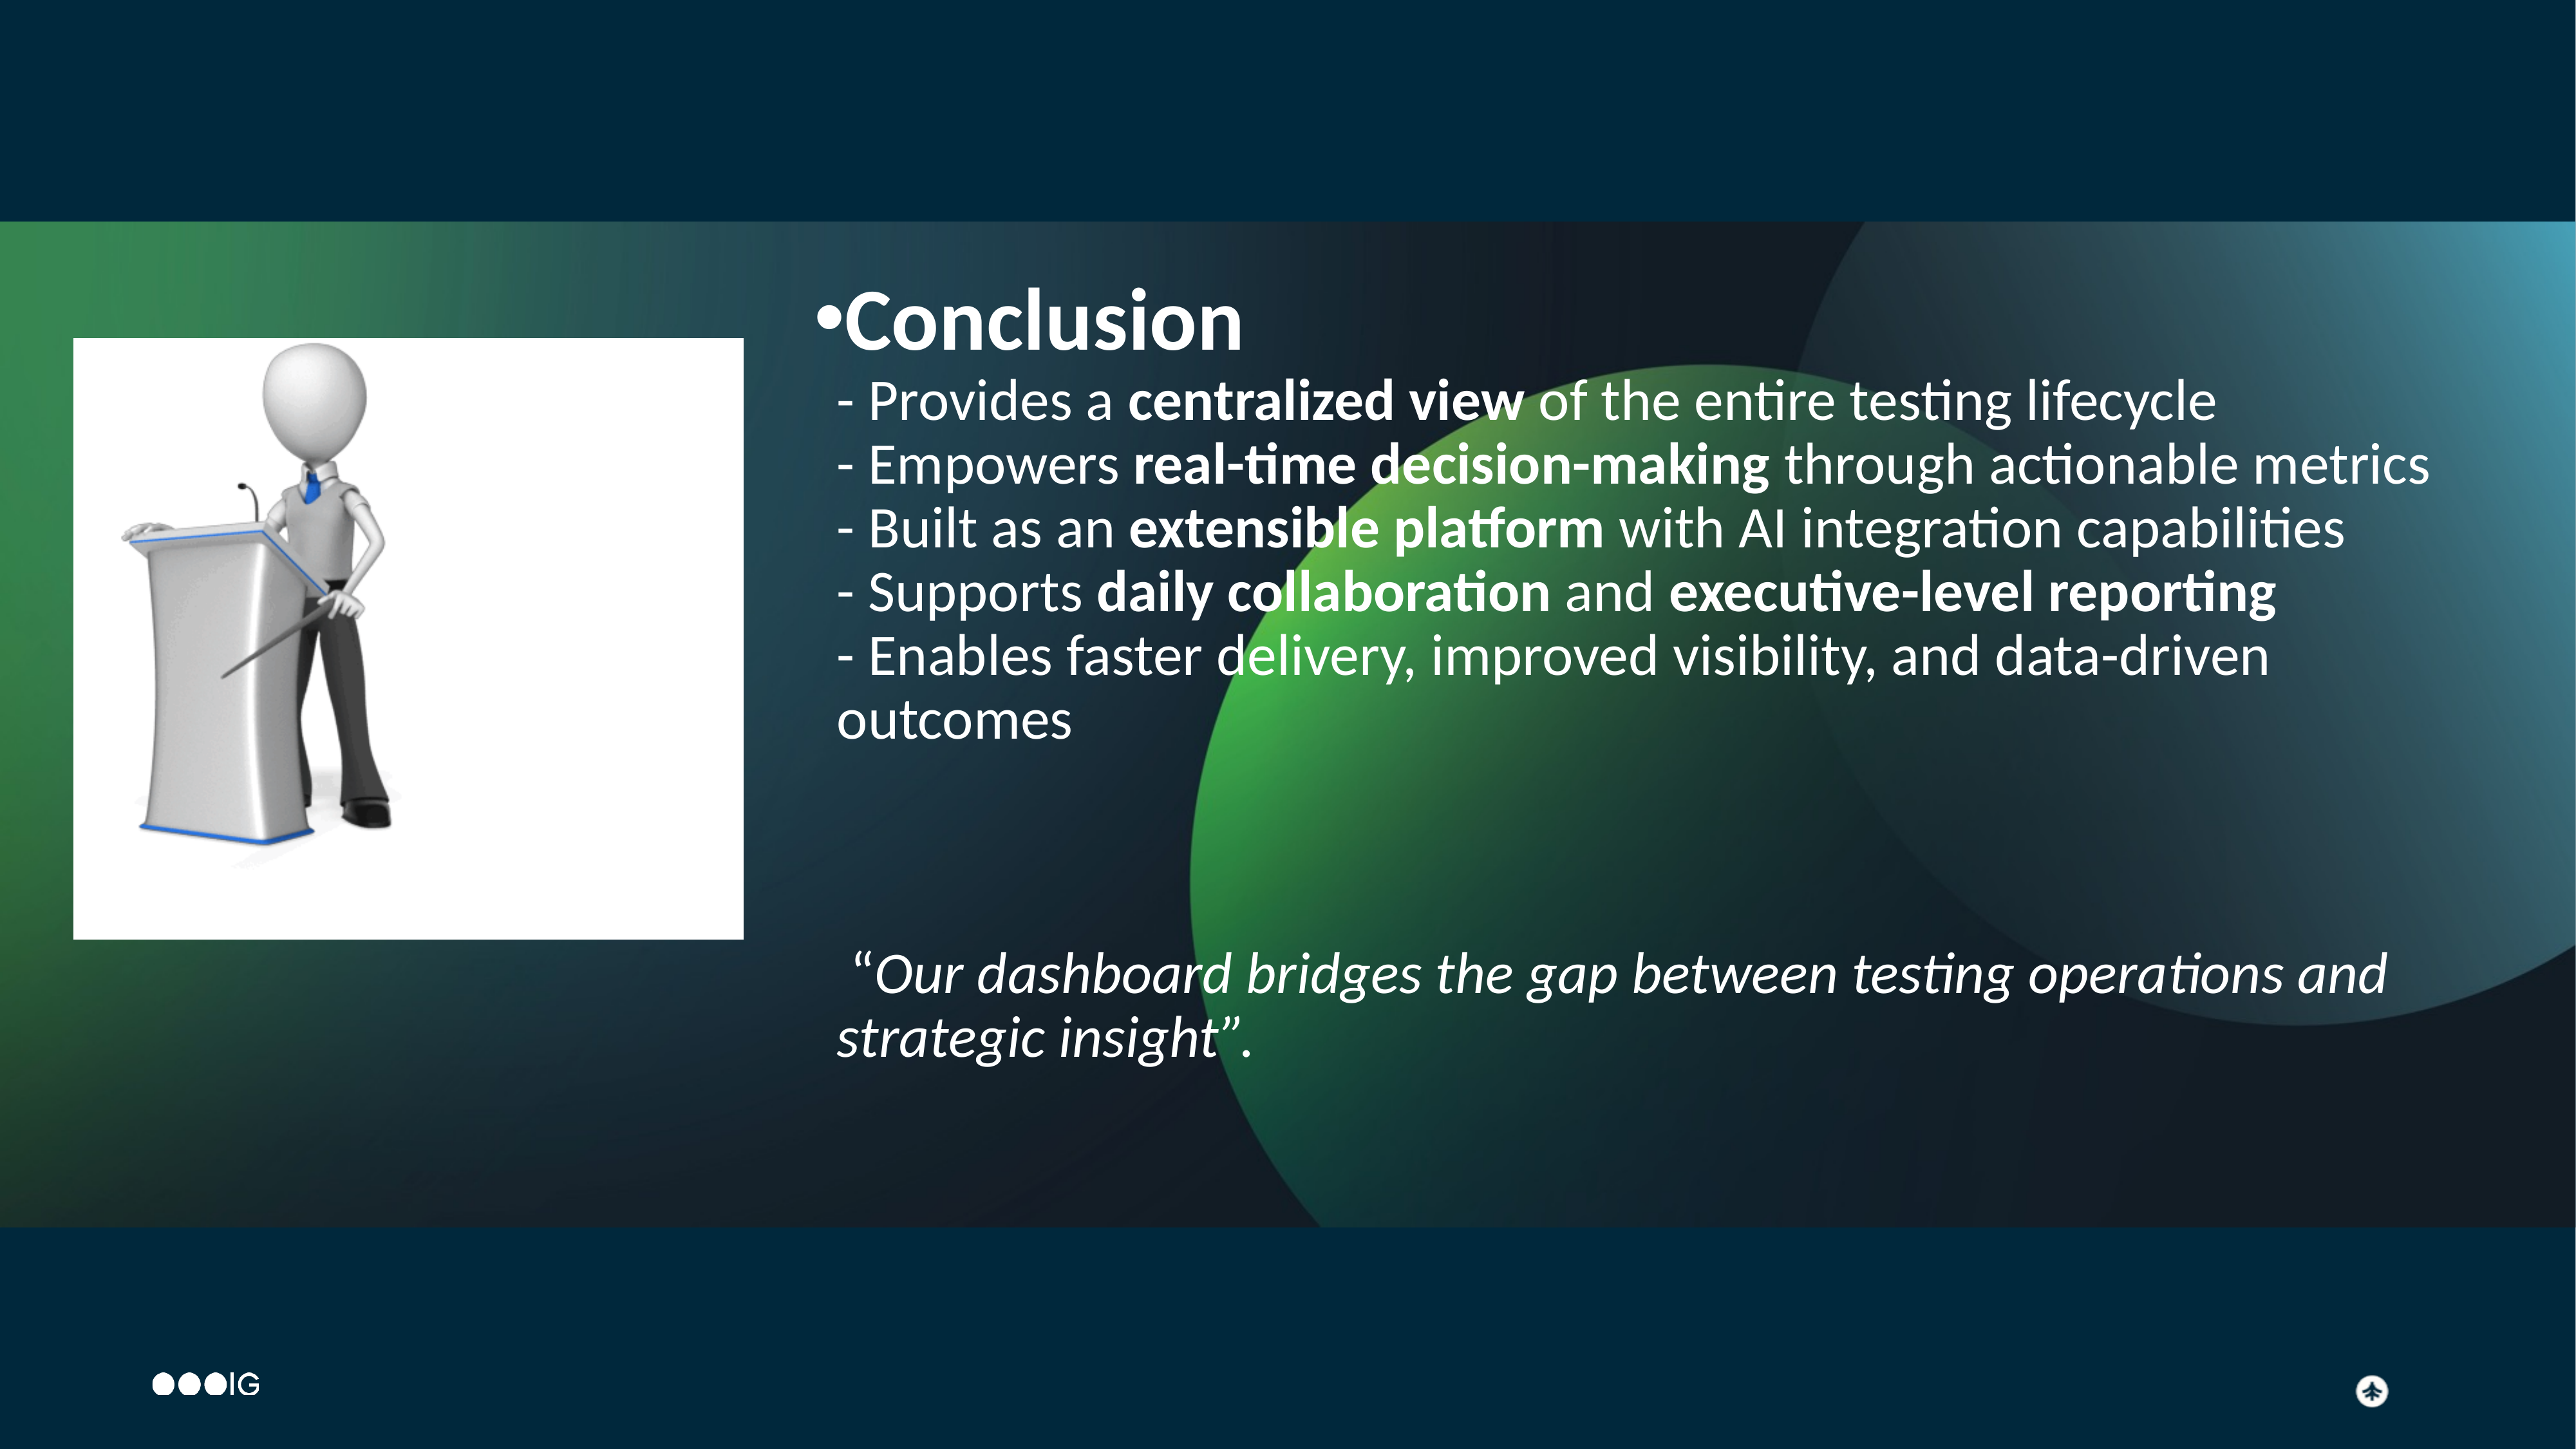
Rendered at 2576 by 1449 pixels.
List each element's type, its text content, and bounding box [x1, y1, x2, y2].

picture [2355, 1375, 2389, 1408]
title Conclusion - Provides a centralized view of the entire testing lifecycle - Empowers real-time decision-making through actionable metrics - Built as an extensible platform with AI integration capabilities - Supports daily collaboration and executive-level reporting - Enables faster delivery, improved visibility, and data-driven outcomes “Our dashboard bridges the gap between testing operations and strategic insight”. [804, 298, 2532, 1097]
picture [0, 222, 2576, 1227]
